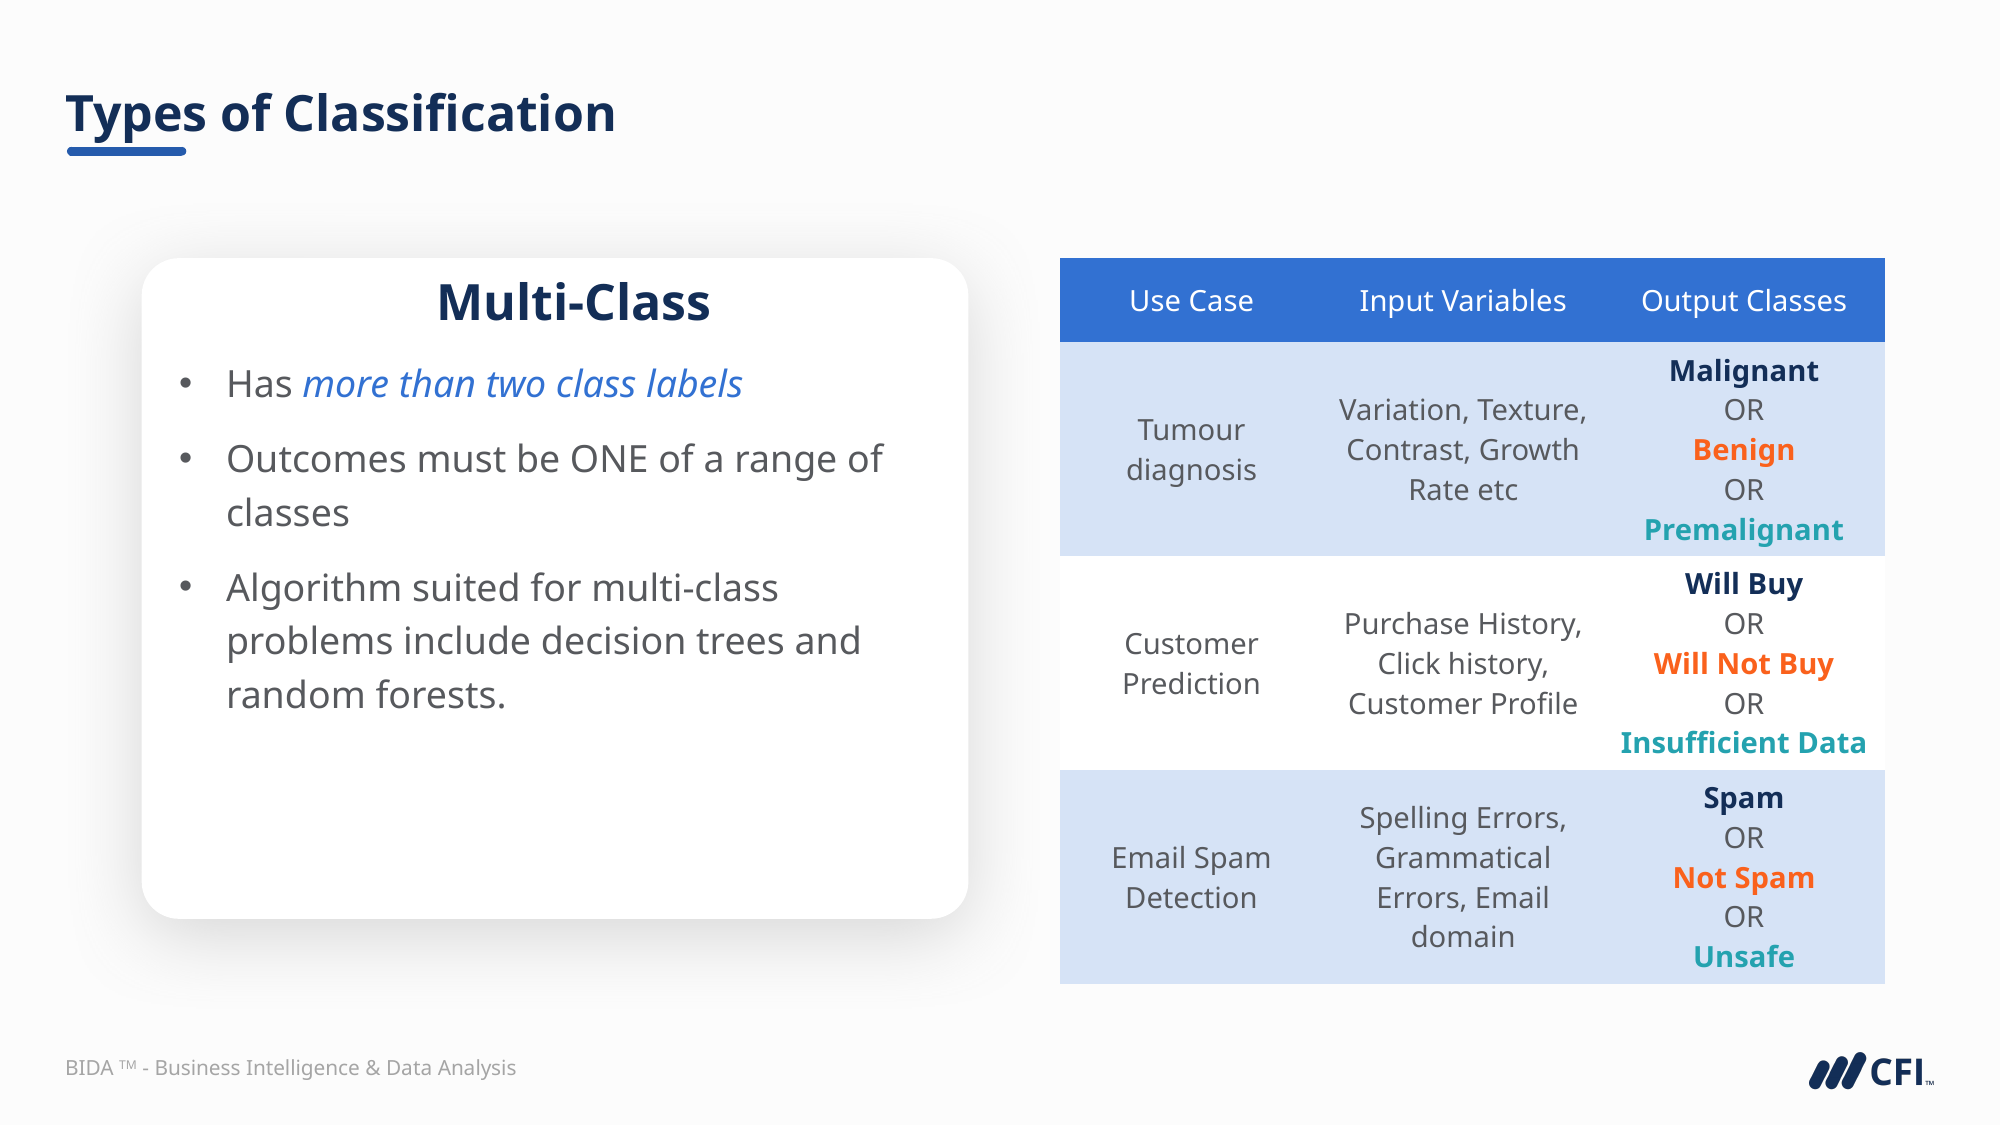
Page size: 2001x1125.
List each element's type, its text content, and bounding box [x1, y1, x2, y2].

title Types of Classification [50, 57, 1949, 173]
table_cell Customer Prediction [1060, 556, 1323, 770]
table_cell Spelling Errors, Grammatical Errors, Email domain [1323, 770, 1604, 984]
picture [1809, 1050, 1934, 1091]
table_header Output Classes [1604, 258, 1885, 342]
table_cell Malignant OR Benign OR Premalignant [1604, 342, 1885, 556]
table_header Input Variables [1323, 258, 1604, 342]
table_cell Email Spam Detection [1060, 770, 1323, 984]
text_box Multi-Class Has more than two class labels Outcomes must be ONE of a range of classes Algorithm suited for multi-class problems include decision trees and random forests. [141, 258, 969, 919]
table_cell Variation, Texture, Contrast, Growth Rate etc [1323, 342, 1604, 556]
table_cell Will Buy OR Will Not Buy OR Insufficient Data [1604, 556, 1885, 770]
table_cell Purchase History, Click history, Customer Profile [1323, 556, 1604, 770]
table_header Use Case [1060, 258, 1323, 342]
table_cell Tumour diagnosis [1060, 342, 1323, 556]
table_cell Spam OR Not Spam OR Unsafe [1604, 770, 1885, 984]
